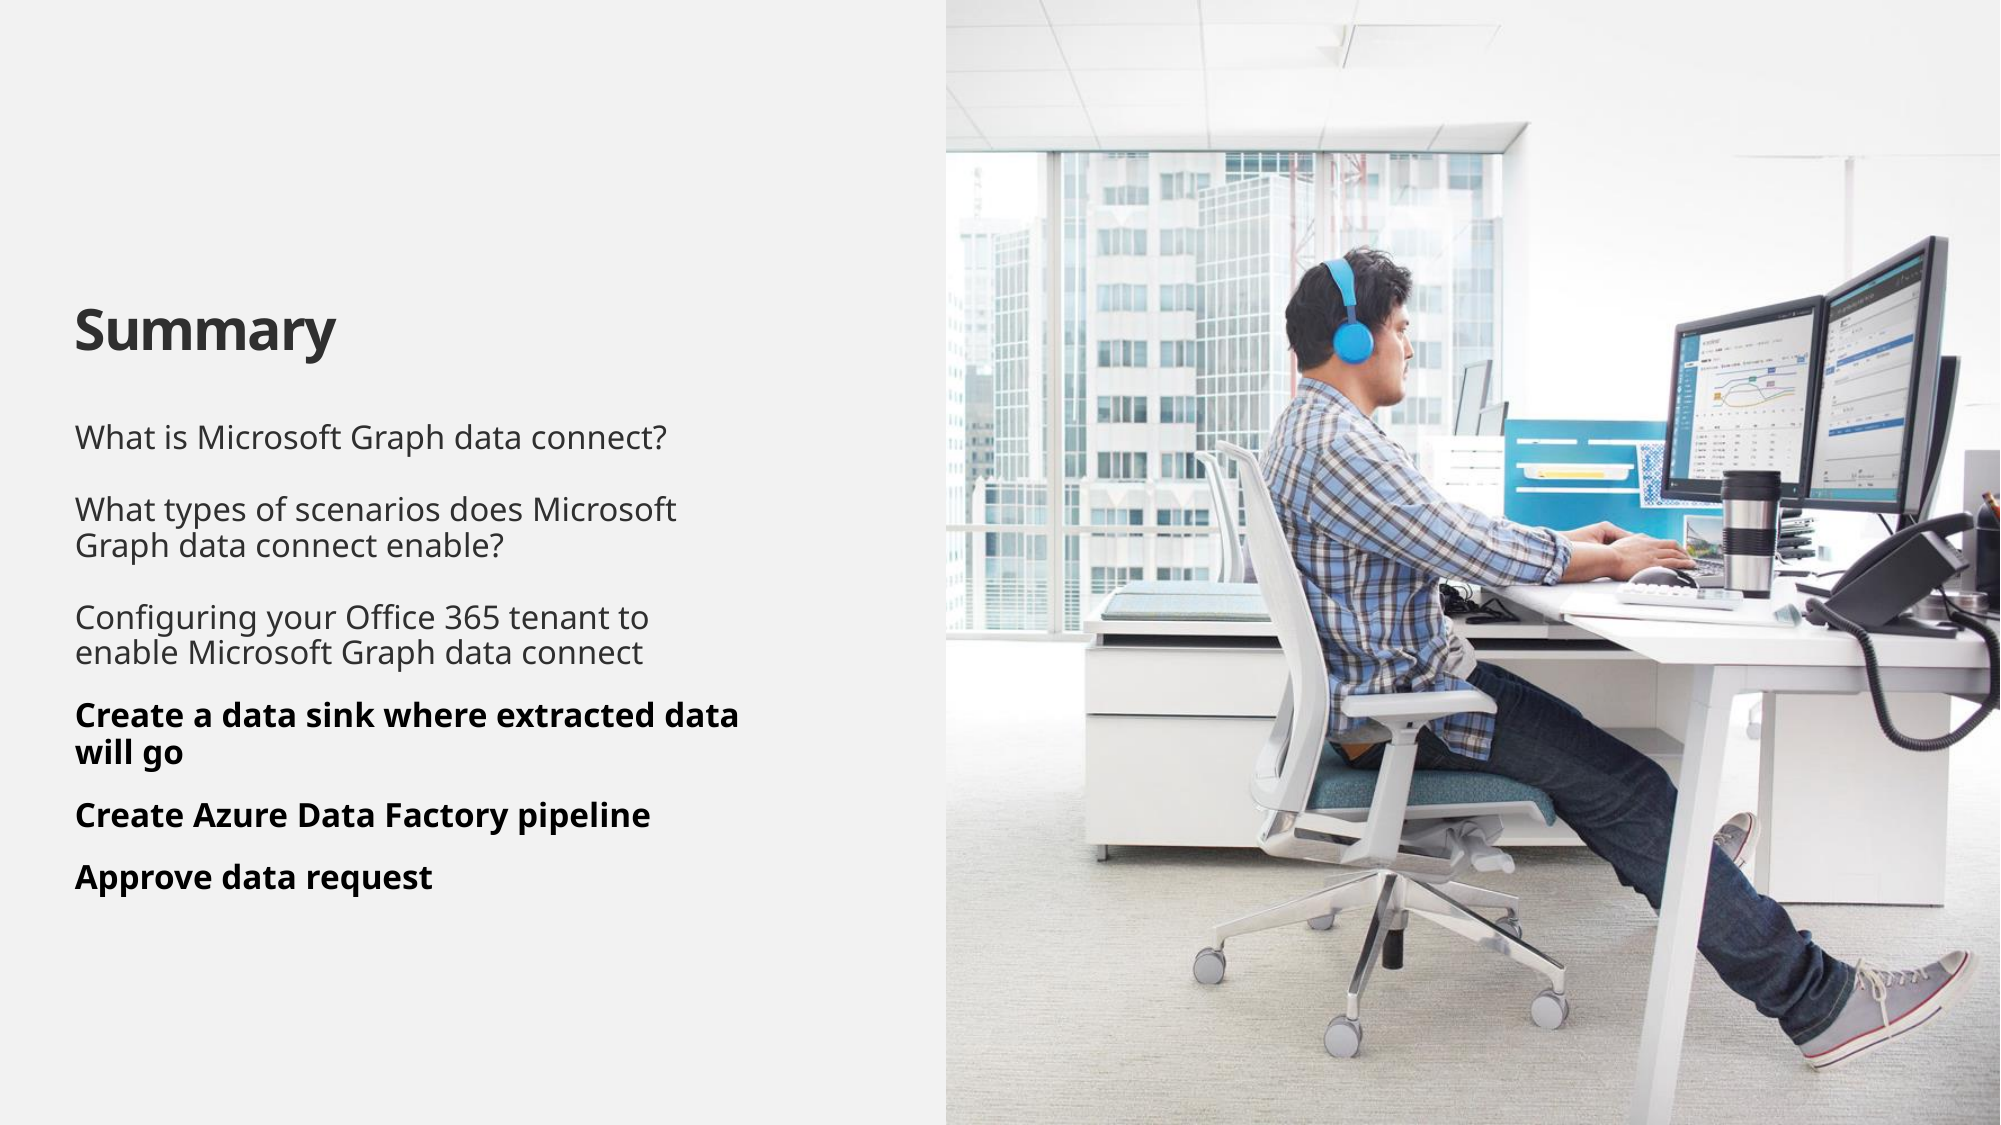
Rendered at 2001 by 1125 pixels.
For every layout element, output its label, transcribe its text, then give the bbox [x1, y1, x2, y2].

picture [946, 0, 2000, 1125]
title Summary [74, 296, 946, 363]
text_box What is Microsoft Graph data connect? What types of scenarios does Microsoft Graph data connect enable? Configuring your Office 365 tenant to enable Microsoft Graph data connect Create a data sink where extracted data will go Create Azure Data Factory pipeline Approve data request [74, 421, 756, 969]
